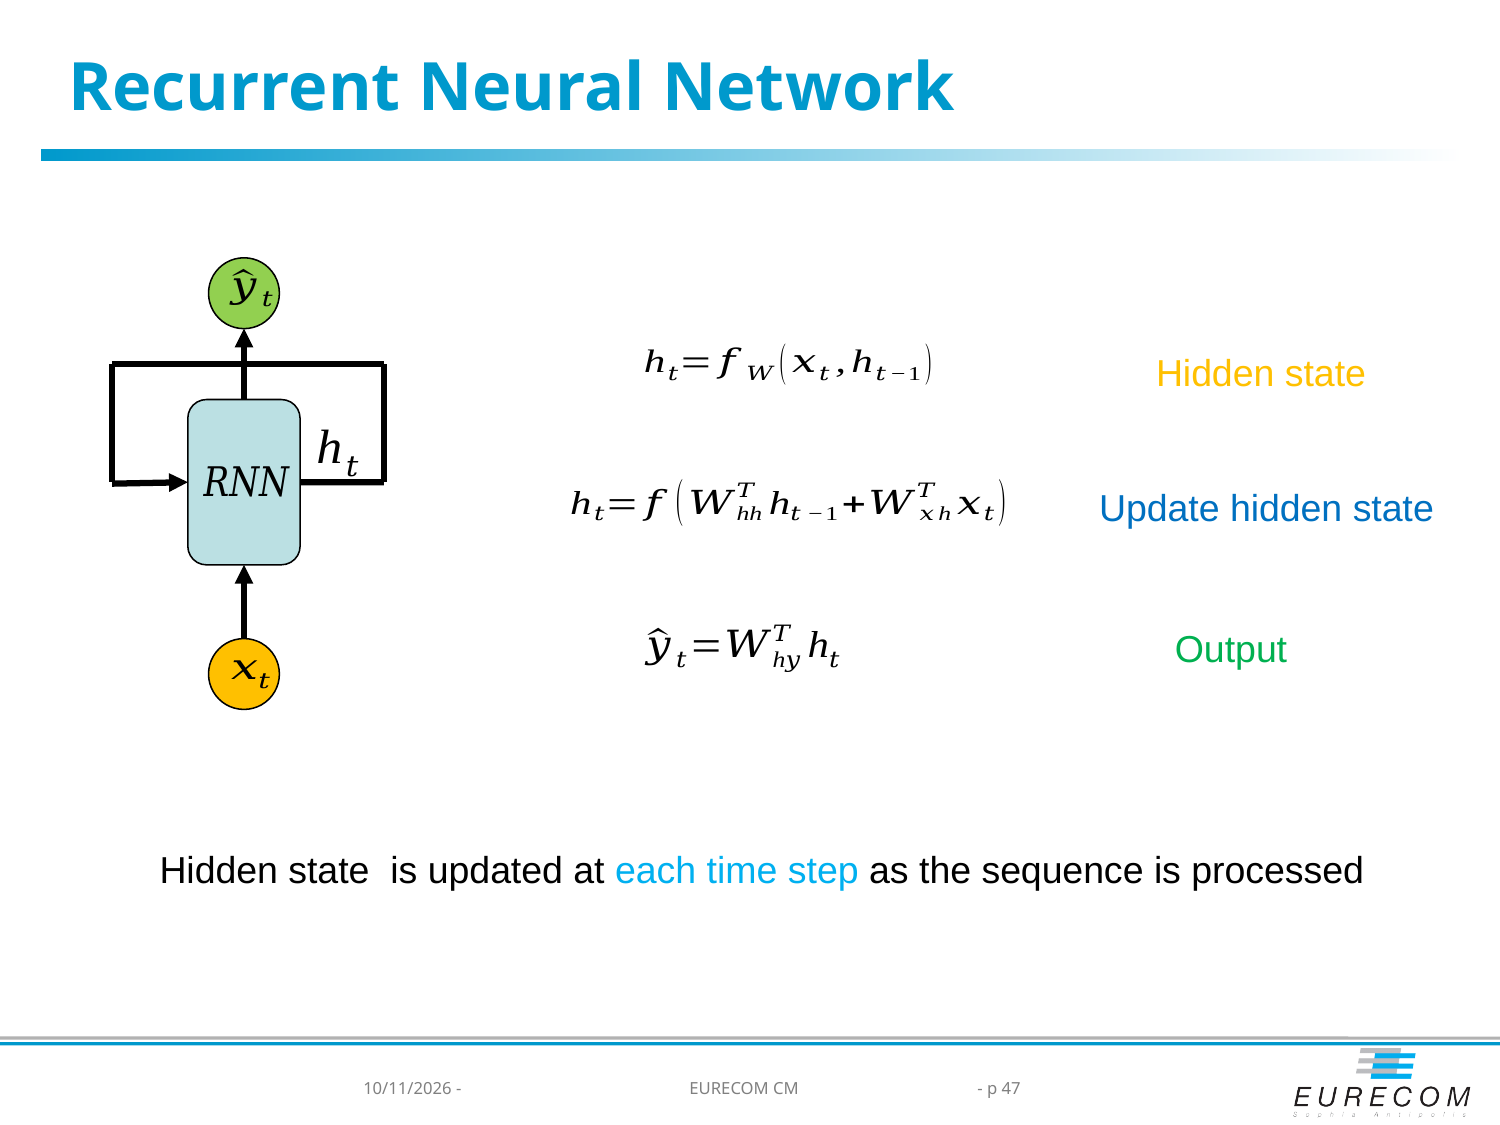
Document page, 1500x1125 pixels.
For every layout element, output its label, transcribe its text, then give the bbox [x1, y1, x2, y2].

text_box Hidden state [1141, 341, 1381, 402]
footer EURECOM CM [537, 1070, 951, 1103]
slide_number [348, 1070, 526, 1103]
title Recurrent Neural Network [52, 30, 1460, 138]
text_box Output [1160, 617, 1303, 677]
text_box Update hidden state [1084, 476, 1449, 537]
picture [1293, 1048, 1477, 1118]
slide_number - p 47 [962, 1070, 1081, 1103]
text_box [111, 257, 385, 710]
